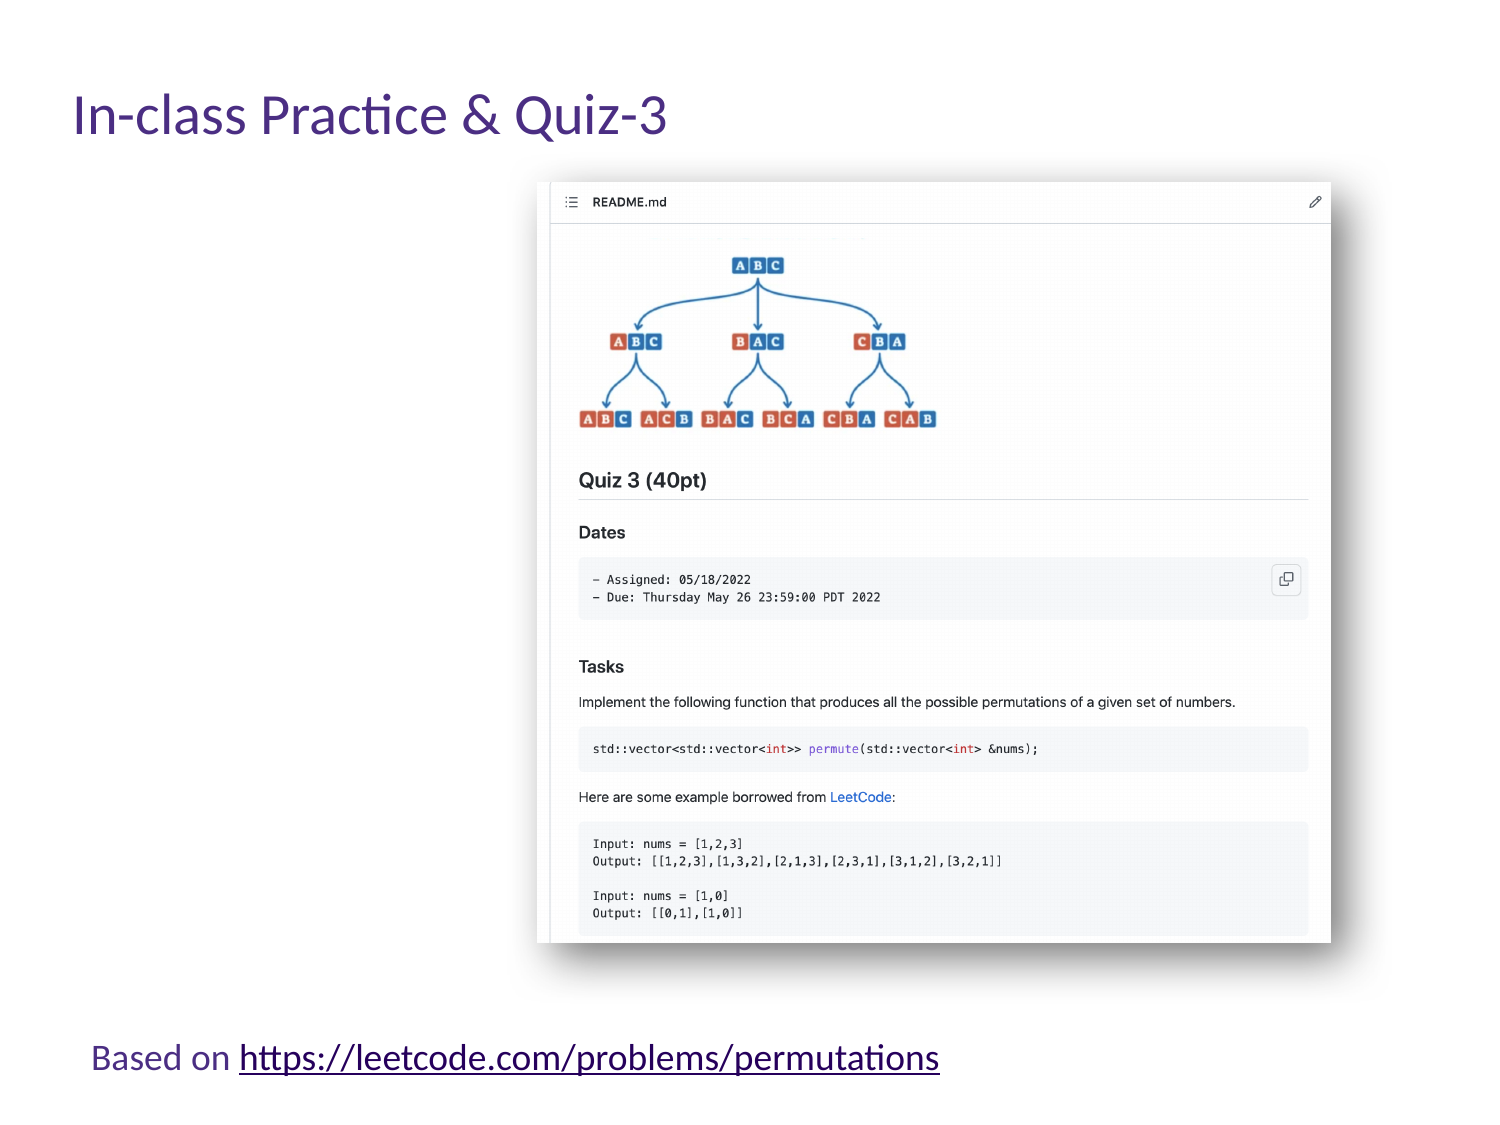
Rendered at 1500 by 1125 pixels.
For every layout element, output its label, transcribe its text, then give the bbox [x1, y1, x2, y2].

picture [536, 182, 1331, 943]
text_box Based on https://leetcode.com/problems/permutations [76, 1025, 999, 1086]
text_box In-class Practice & Quiz-3 [57, 69, 683, 154]
